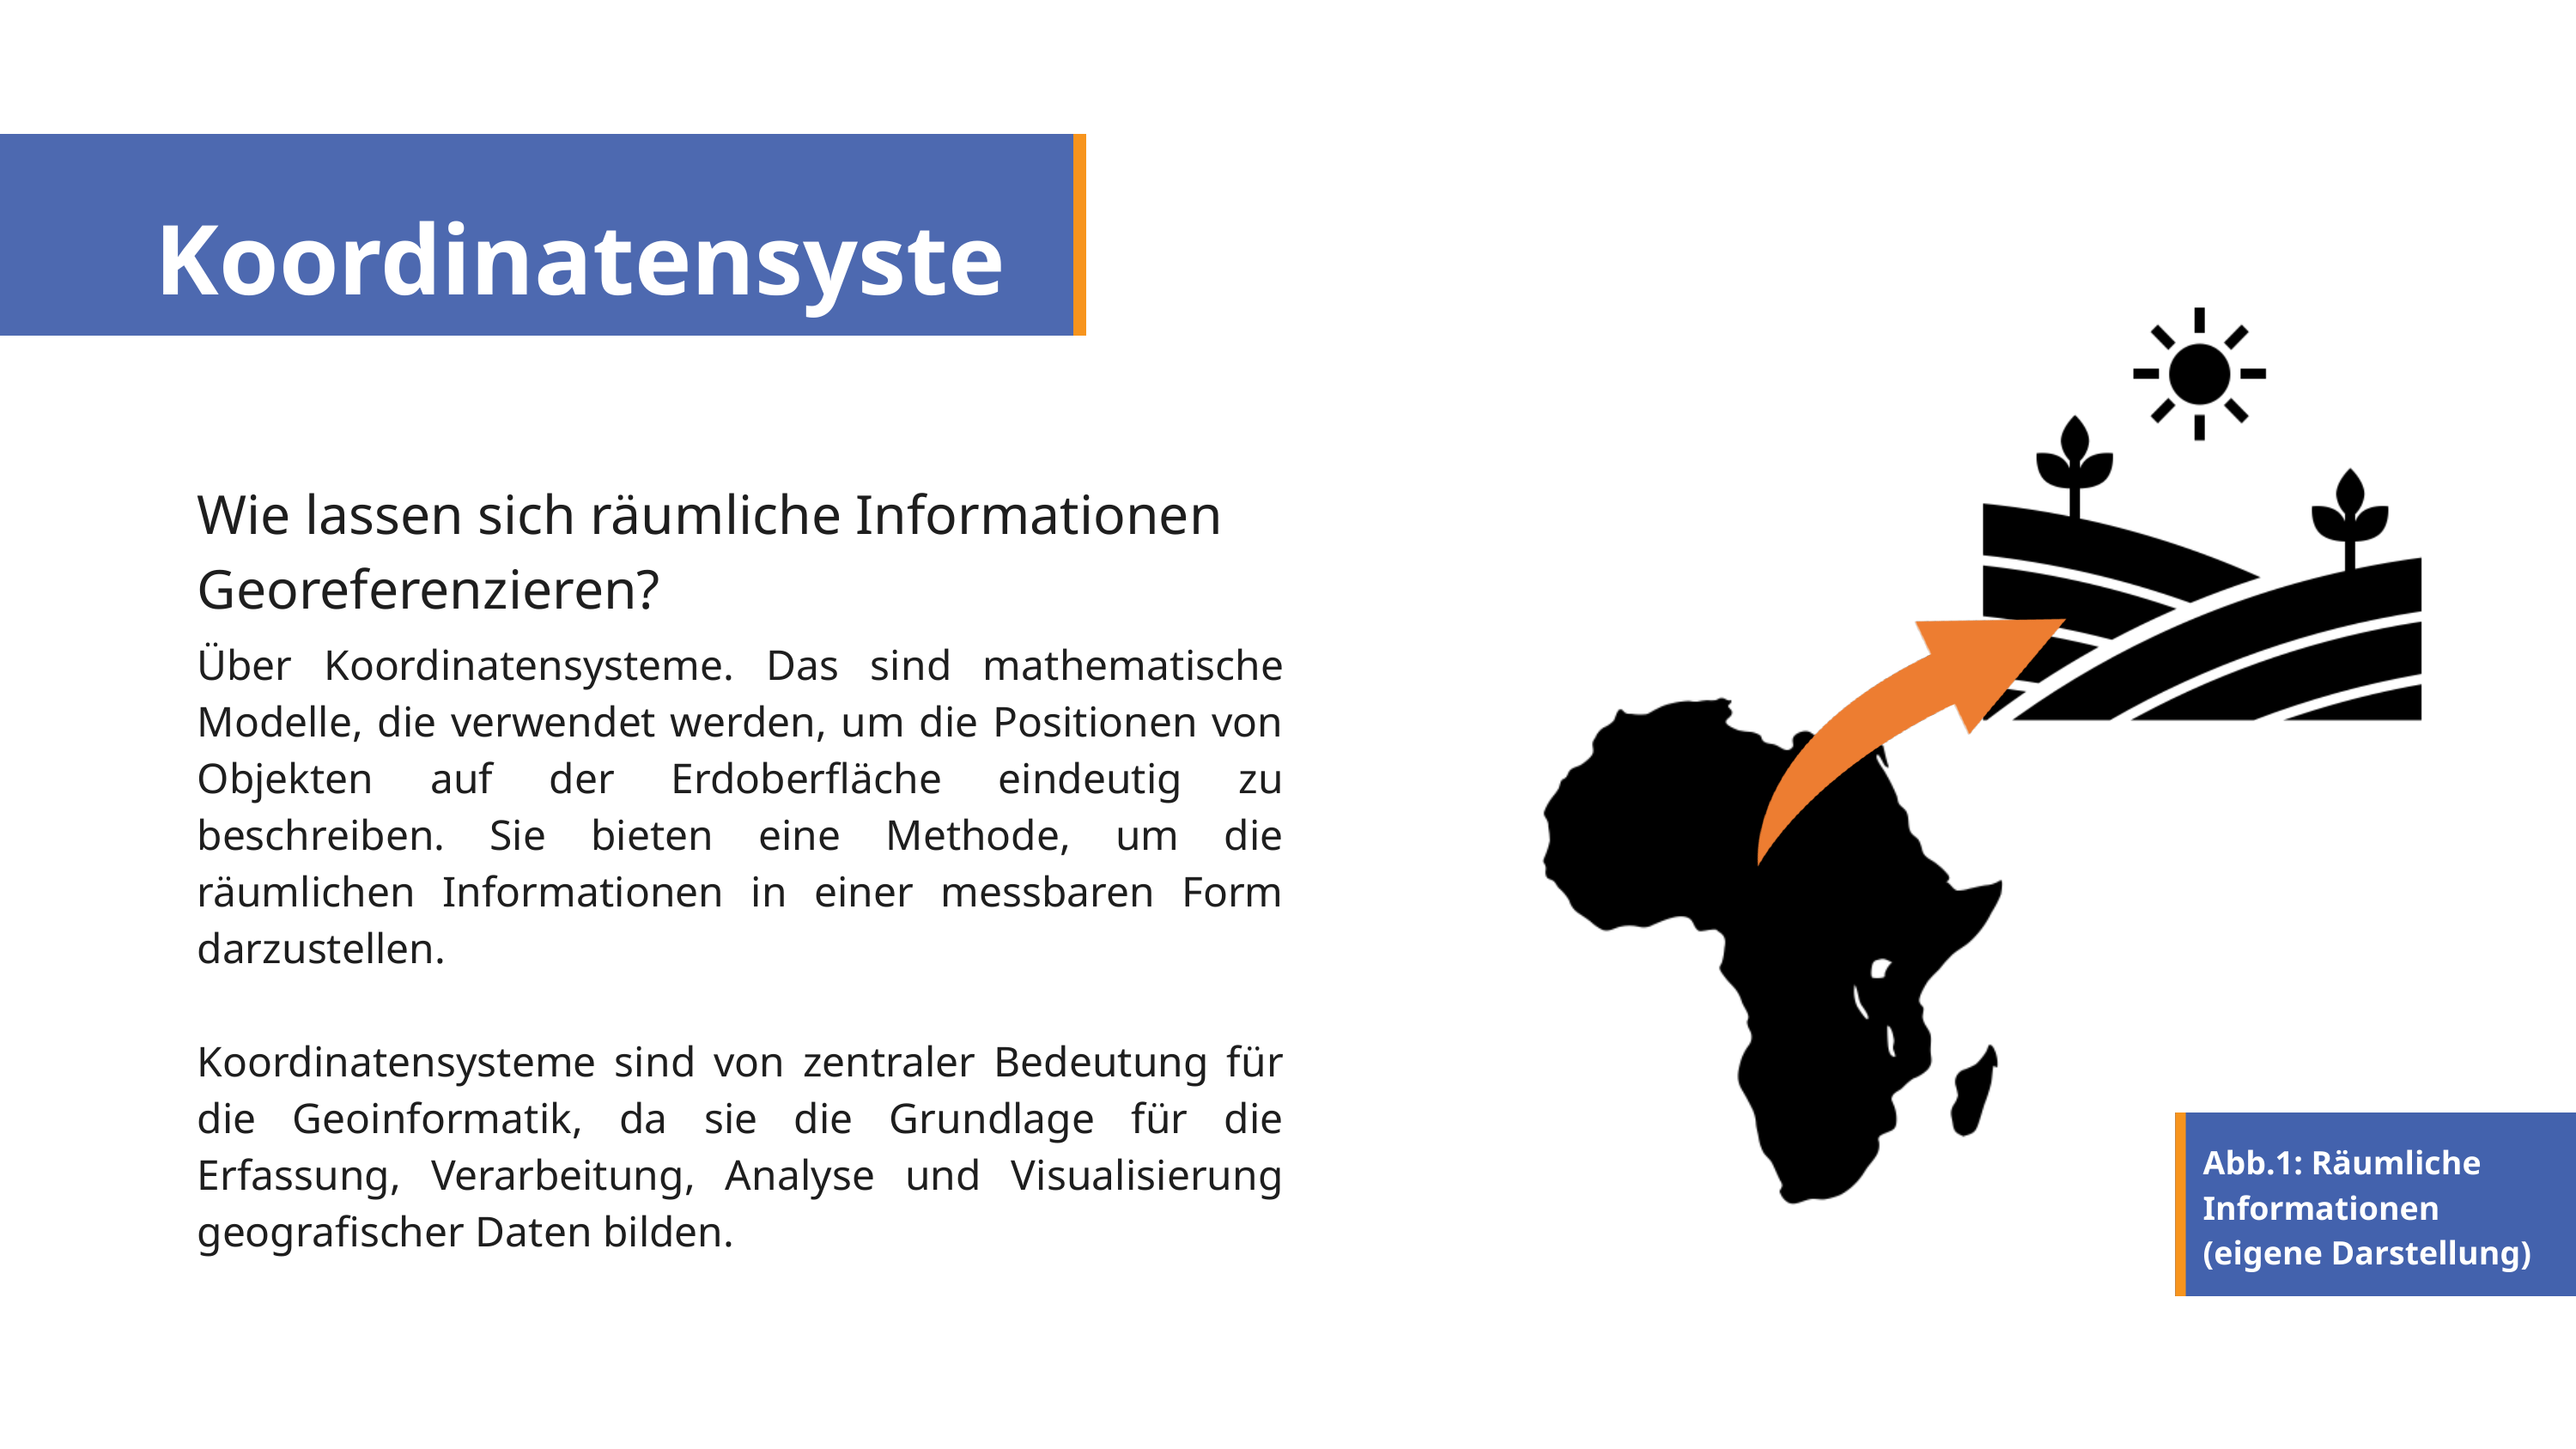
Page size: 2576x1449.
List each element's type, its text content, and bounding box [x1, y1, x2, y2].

picture [1490, 272, 2447, 1243]
text_box Wie lassen sich räumliche Informationen Georeferenzieren? [197, 469, 1283, 555]
text_box Über Koordinatensysteme. Das sind mathematische Modelle, die verwendet werden, um die Positionen von Objekten auf der Erdoberfläche eindeutig zu beschreiben. Sie bieten eine Methode, um die räumlichen Informationen in einer messbaren Form darzustellen. Koordinatensysteme sind von zentraler Bedeutung für die Geoinformatik, da sie die Grundlage für die Erfassung, Verarbeitung, Analyse und Visualisierung geografischer Daten bilden. [197, 582, 1285, 1270]
picture [0, 133, 1086, 336]
picture [2172, 1113, 2576, 1296]
